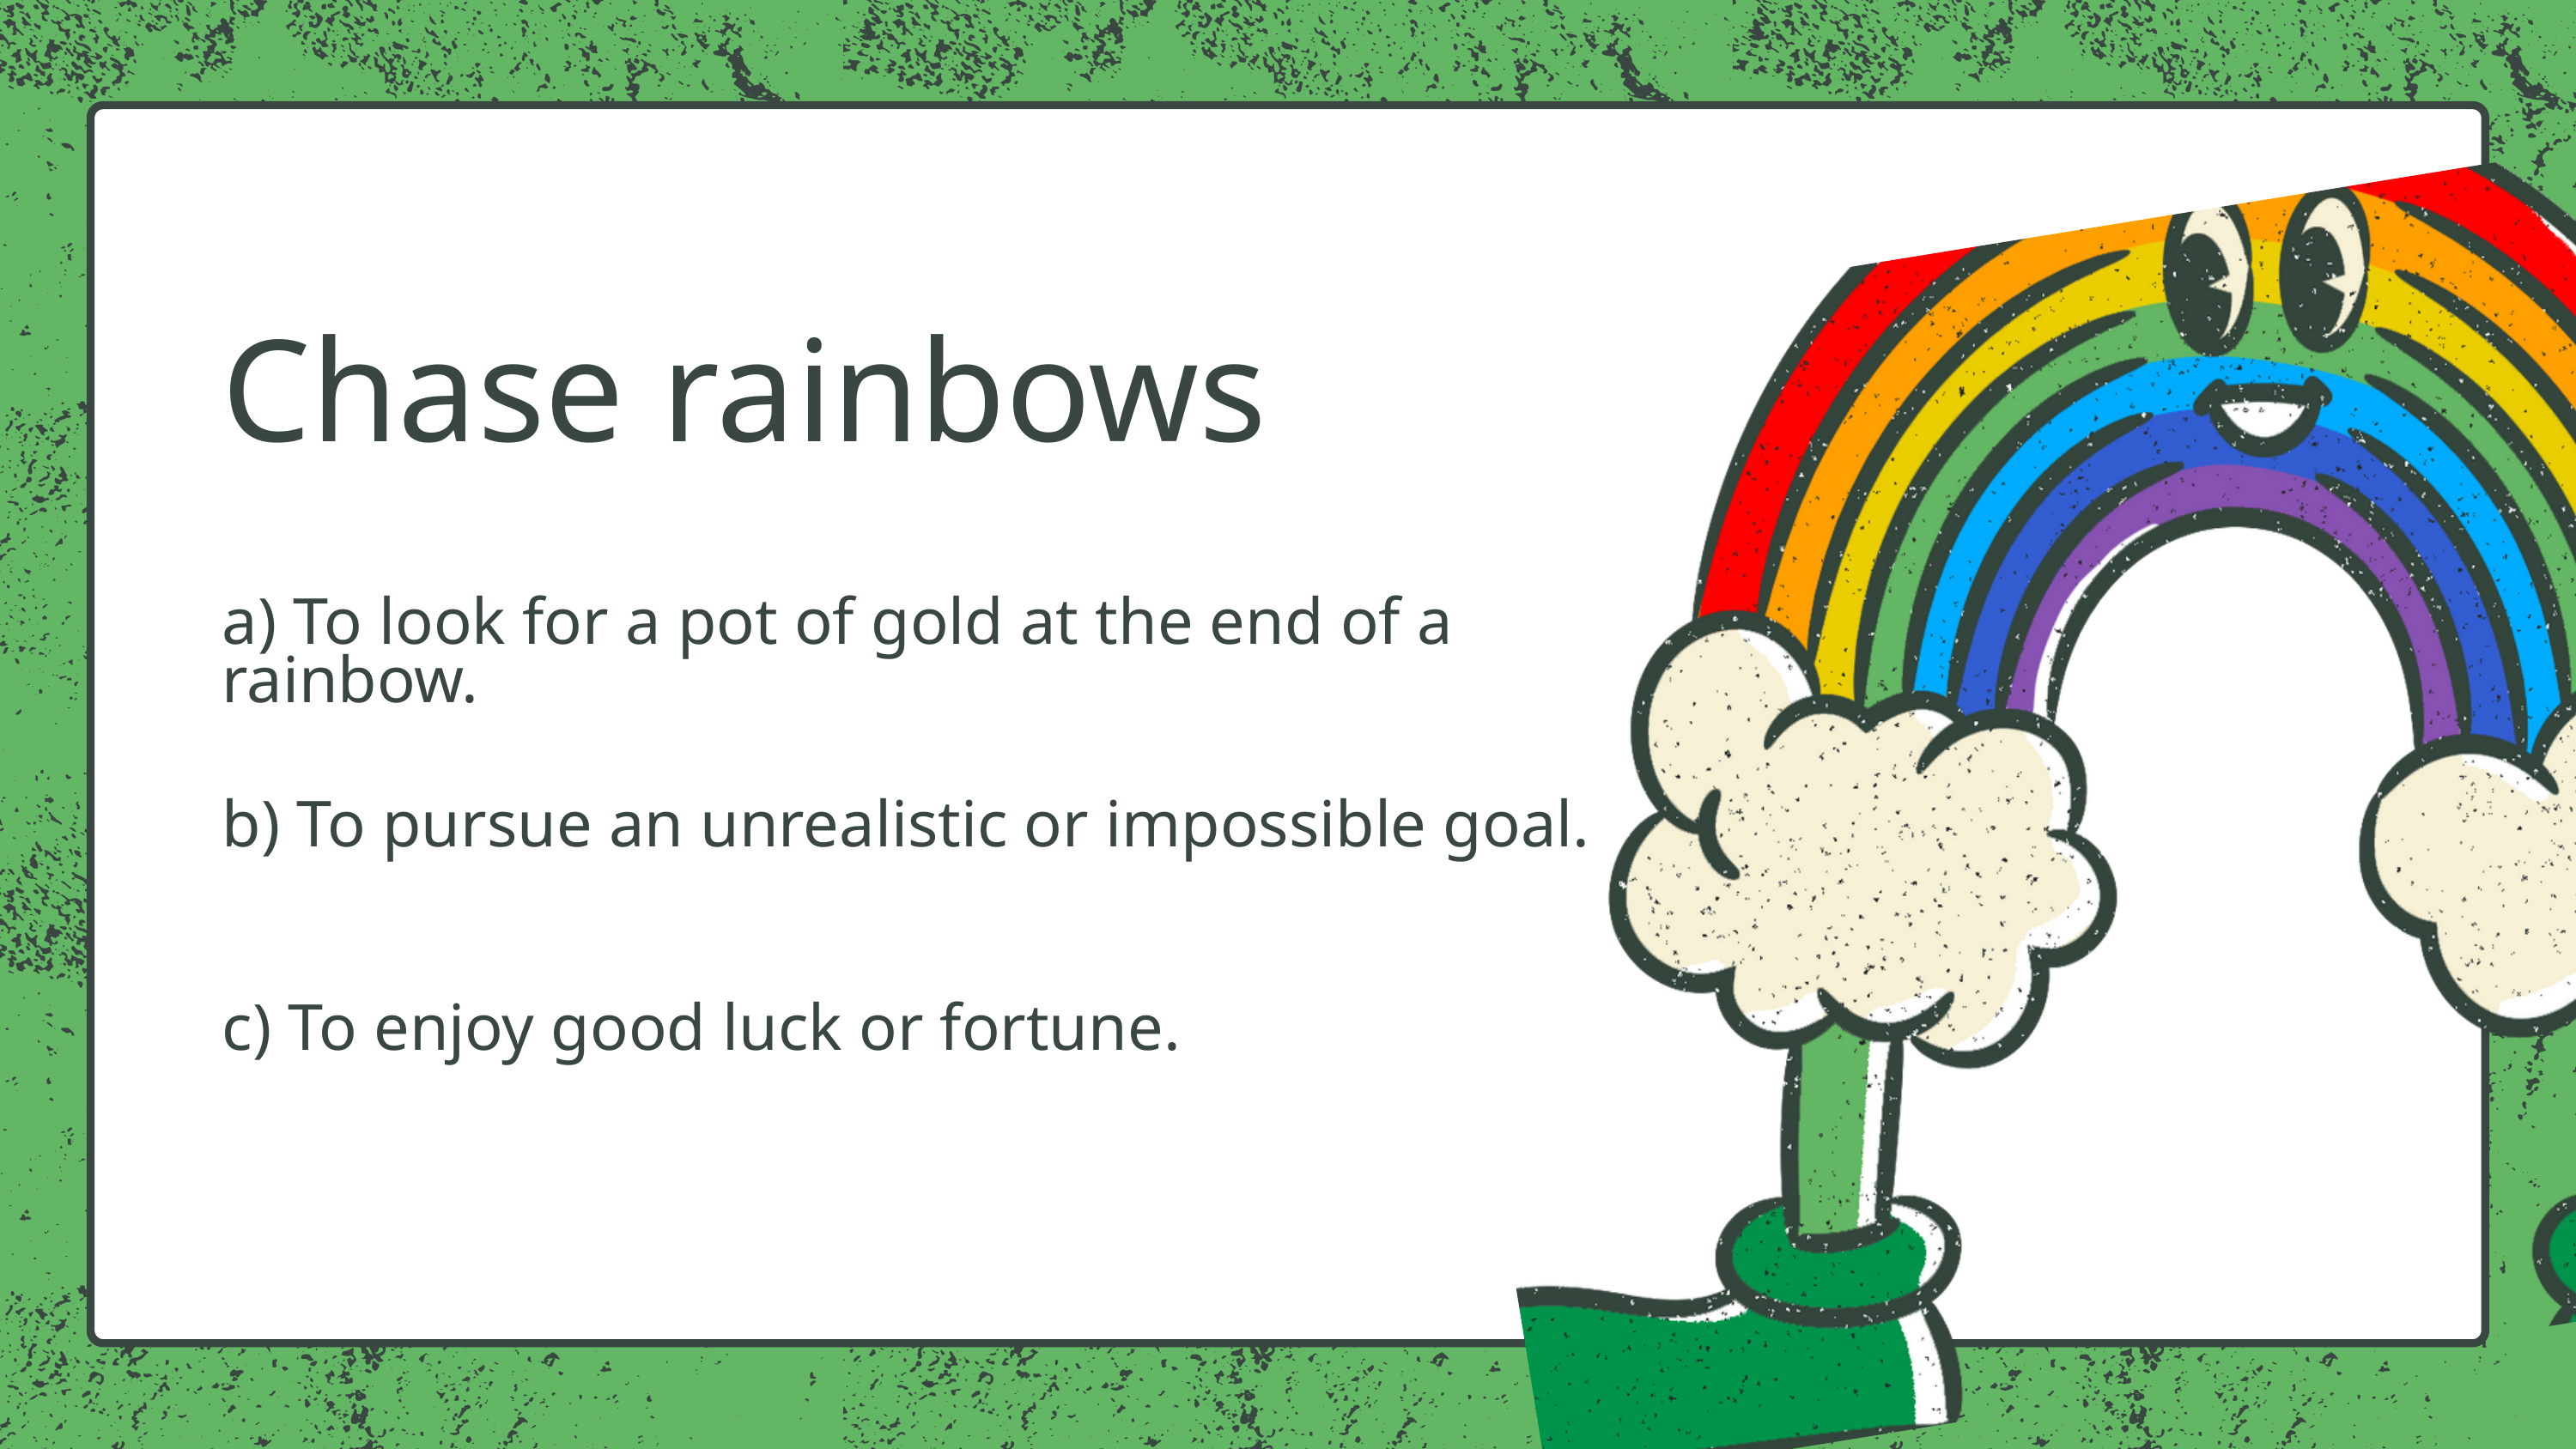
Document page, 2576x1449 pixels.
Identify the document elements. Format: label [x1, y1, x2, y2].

text_box [90, 105, 2486, 1343]
text_box [0, 0, 2576, 1449]
